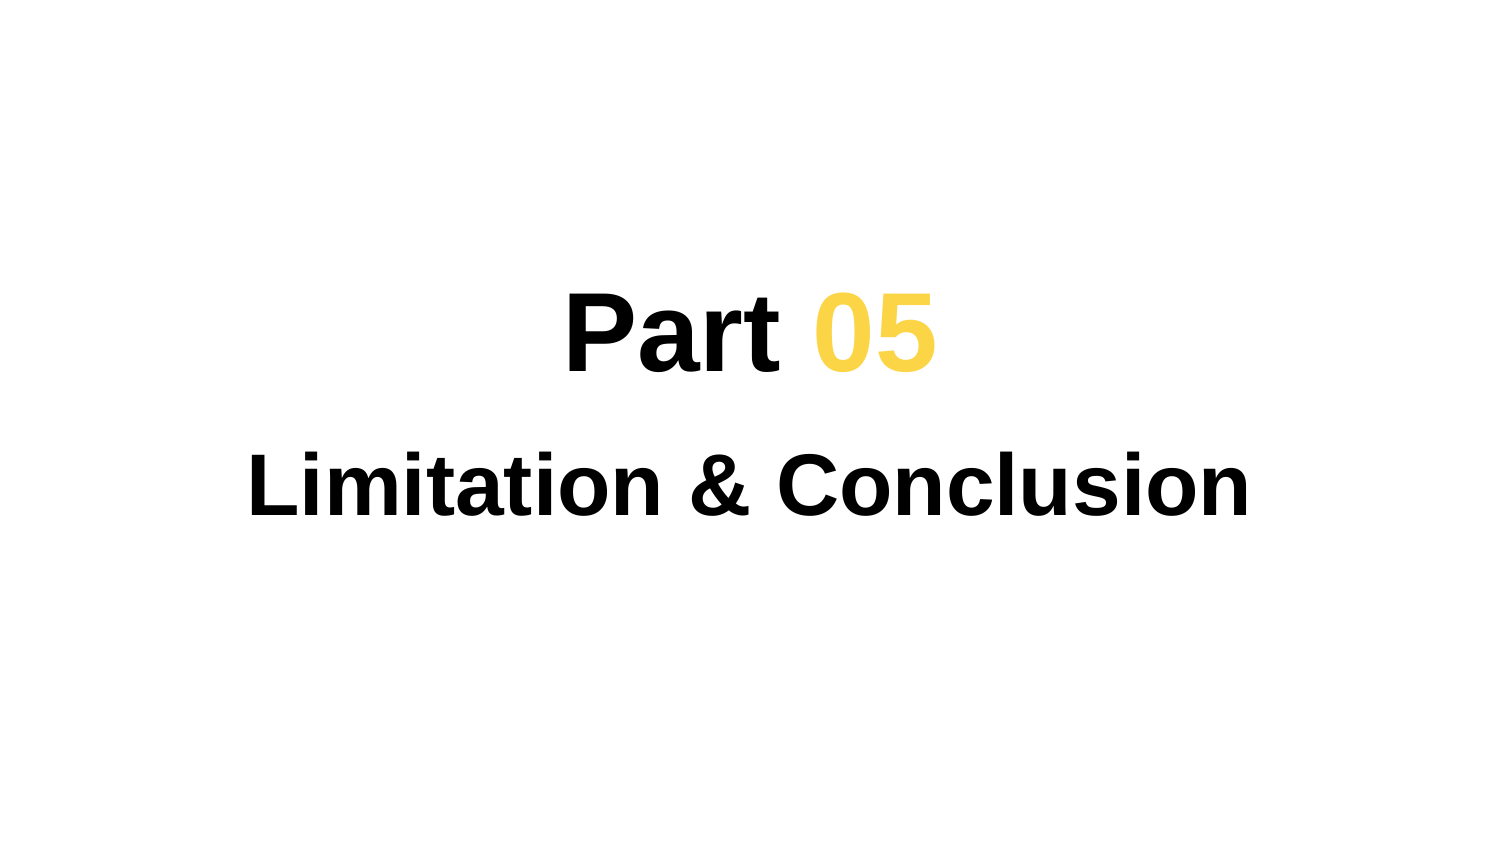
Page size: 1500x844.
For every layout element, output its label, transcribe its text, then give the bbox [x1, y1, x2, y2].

text_box Part 05 [524, 252, 975, 400]
text_box Limitation & Conclusion [128, 421, 1372, 538]
